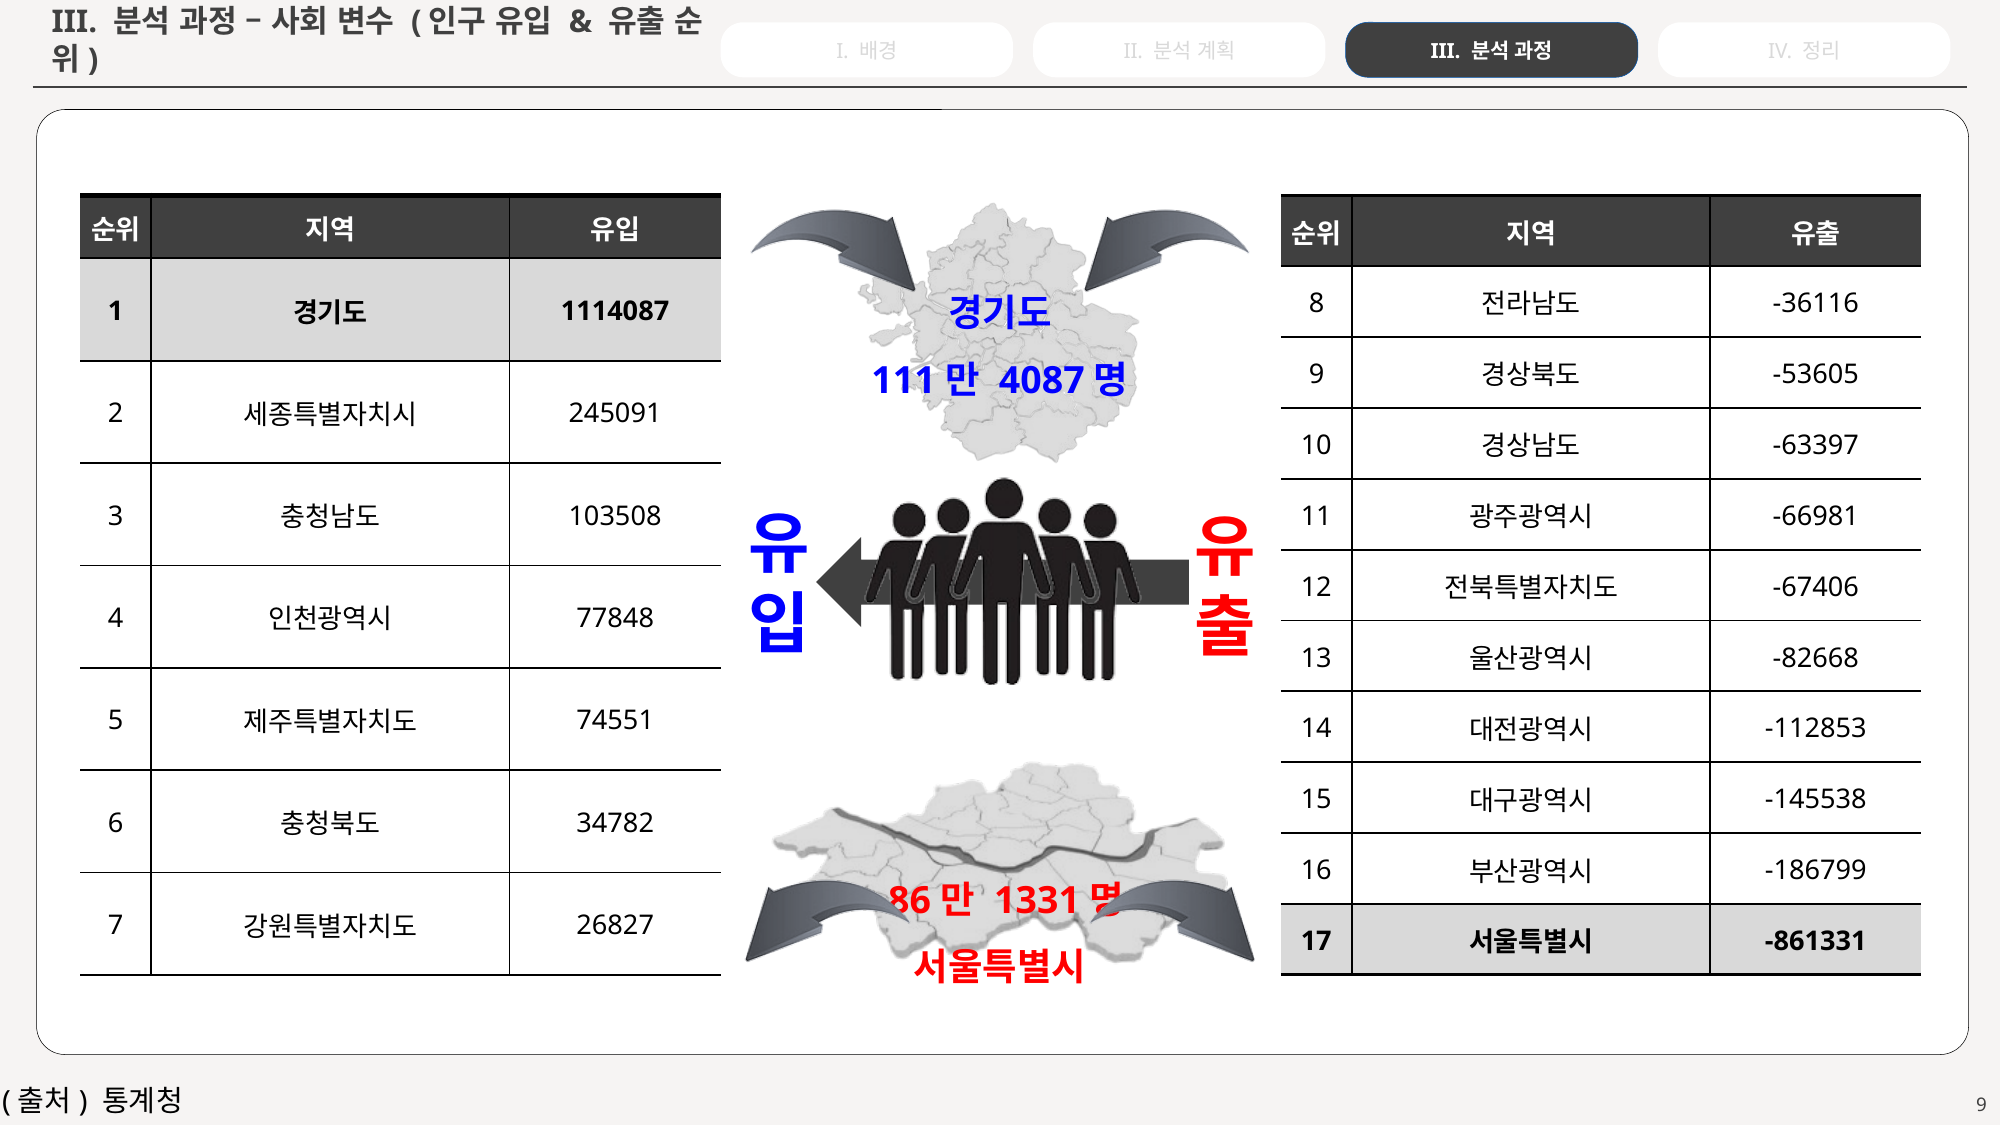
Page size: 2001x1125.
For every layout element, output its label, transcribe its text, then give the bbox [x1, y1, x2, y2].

table_cell -112853 [1711, 692, 1921, 761]
table_cell -861331 [1711, 905, 1921, 973]
table_cell 1 [80, 259, 150, 360]
table_header 유출 [1711, 197, 1921, 265]
table_cell 26827 [510, 873, 721, 974]
table_header 유입 [510, 198, 721, 257]
table_cell 대전광역시 [1353, 692, 1709, 761]
text_box [36, 109, 1969, 1055]
table_cell 14 [1281, 692, 1351, 761]
table_cell 12 [1281, 551, 1351, 620]
table_cell 8 [1281, 267, 1351, 336]
table_cell -36116 [1711, 267, 1921, 336]
table_cell 16 [1281, 834, 1351, 903]
table_cell -145538 [1711, 763, 1921, 832]
table_cell 충청남도 [152, 464, 509, 565]
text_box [768, 755, 1232, 865]
table_cell -63397 [1711, 409, 1921, 478]
table_cell 77848 [510, 566, 721, 667]
picture [851, 305, 1149, 475]
table_cell 6 [80, 771, 150, 872]
table_header 지역 [152, 198, 509, 257]
table_cell 7 [80, 873, 150, 974]
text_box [720, 22, 1951, 78]
table_cell 대구광역시 [1353, 763, 1709, 832]
table_cell 울산광역시 [1353, 621, 1709, 690]
table_cell 2 [80, 362, 150, 462]
table_cell 세종특별자치시 [152, 362, 509, 462]
table_cell 17 [1281, 905, 1351, 973]
table_cell 11 [1281, 480, 1351, 549]
table_cell 경상남도 [1353, 409, 1709, 478]
table_cell 245091 [510, 362, 721, 462]
table_cell 충청북도 [152, 771, 509, 872]
table_header 순위 [80, 198, 150, 257]
table_cell -66981 [1711, 480, 1921, 549]
table_cell -67406 [1711, 551, 1921, 620]
table_cell 경상북도 [1353, 338, 1709, 407]
table_cell 34782 [510, 771, 721, 872]
table_cell 103508 [510, 464, 721, 565]
table_cell 서울특별시 [1353, 905, 1709, 973]
table_cell 74551 [510, 669, 721, 769]
table_header 지역 [1353, 197, 1709, 265]
table_cell 1114087 [510, 259, 721, 360]
table_cell 4 [80, 566, 150, 667]
table_cell 10 [1281, 409, 1351, 478]
table_cell -53605 [1711, 338, 1921, 407]
table_cell 전북특별자치도 [1353, 551, 1709, 620]
table_cell -186799 [1711, 834, 1921, 903]
table_cell 15 [1281, 763, 1351, 832]
table_cell 5 [80, 669, 150, 769]
table_cell 13 [1281, 621, 1351, 690]
table_cell 3 [80, 464, 150, 565]
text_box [742, 865, 1258, 975]
text_box (출처) 통계청 [0, 1074, 198, 1125]
table_cell 인천광역시 [152, 566, 509, 667]
table_cell 광주광역시 [1353, 480, 1709, 549]
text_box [735, 468, 1270, 696]
table_cell 전라남도 [1353, 267, 1709, 336]
table_cell 제주특별자치도 [152, 669, 509, 769]
table_cell 부산광역시 [1353, 834, 1709, 903]
table_cell 9 [1281, 338, 1351, 407]
table_header 순위 [1281, 197, 1351, 265]
table_cell 강원특별자치도 [152, 873, 509, 974]
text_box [742, 195, 1258, 305]
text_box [768, 975, 1232, 990]
table_cell 경기도 [152, 259, 509, 360]
table_cell -82668 [1711, 621, 1921, 690]
list III. 분석 과정 – 사회 변수 (인구 유입 & 유출 순위) [36, 25, 752, 92]
